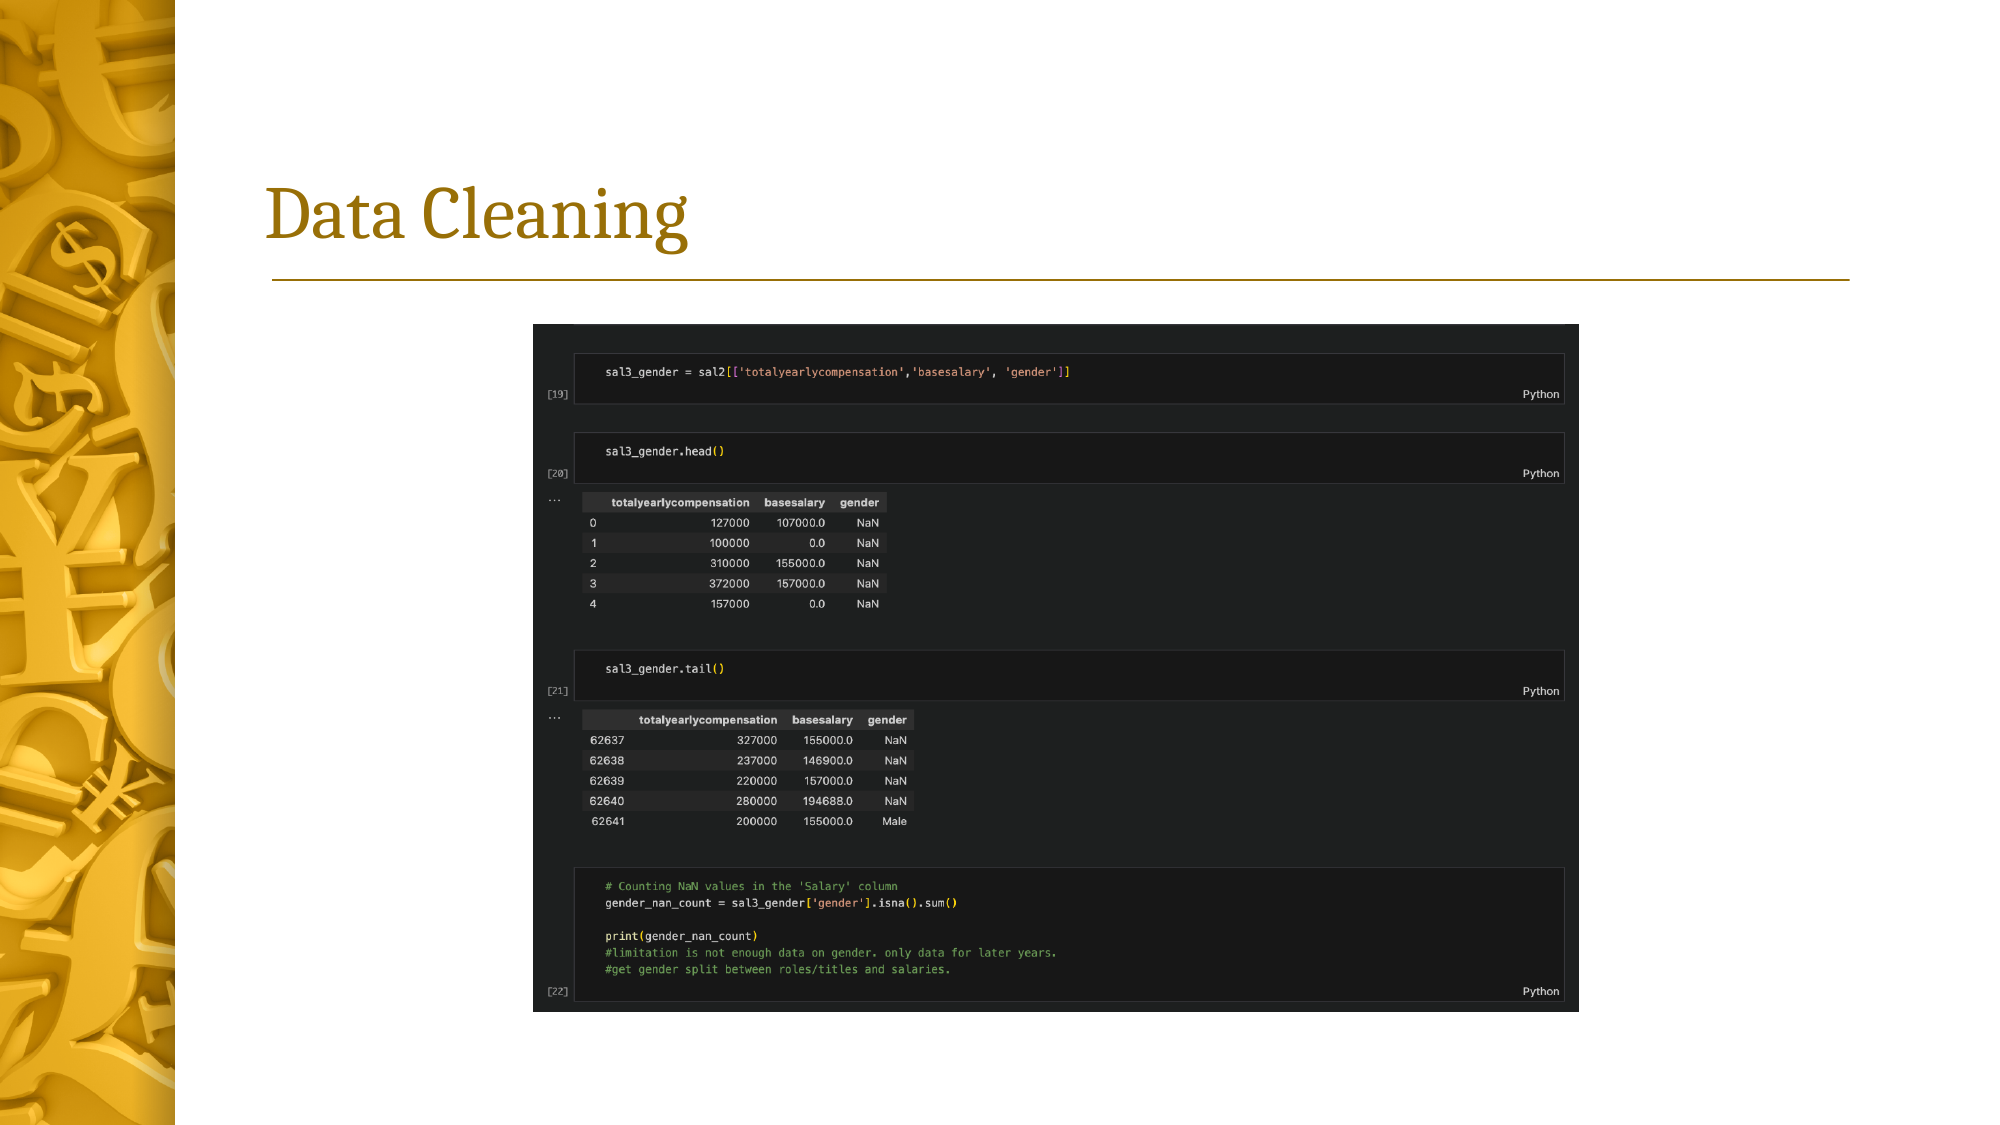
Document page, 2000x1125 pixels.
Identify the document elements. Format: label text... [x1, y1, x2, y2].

picture [533, 324, 1579, 1012]
picture [0, 0, 175, 1125]
title Data Cleaning [249, 62, 1863, 263]
